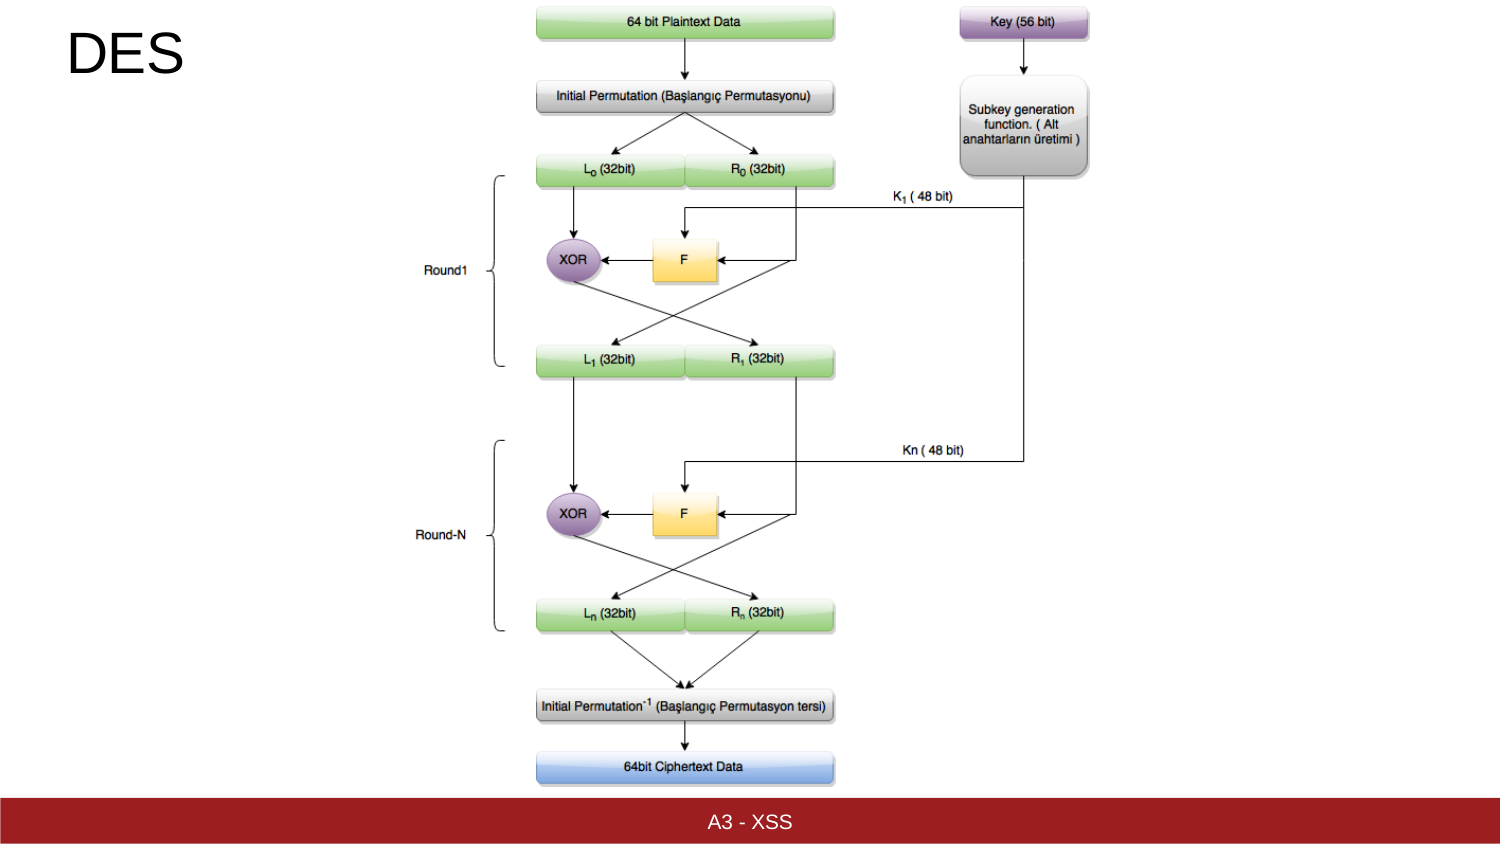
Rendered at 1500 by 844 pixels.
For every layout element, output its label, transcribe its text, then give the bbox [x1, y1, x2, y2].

title DES [51, 0, 1202, 94]
picture [409, 6, 1091, 788]
